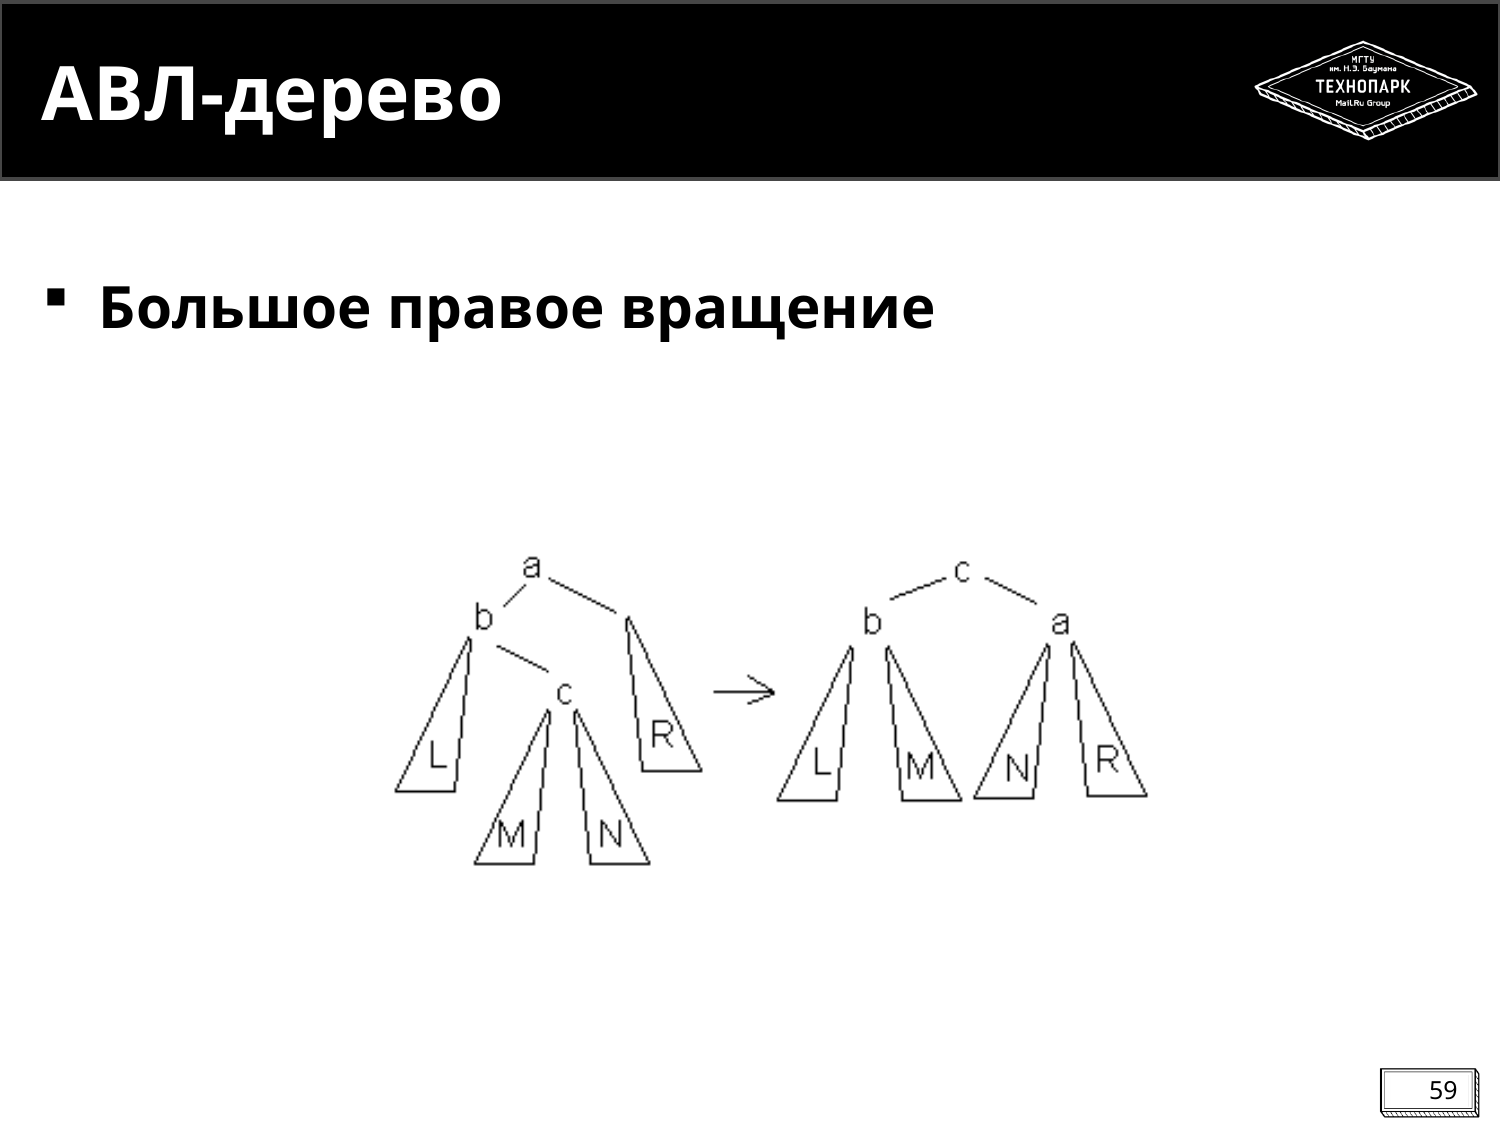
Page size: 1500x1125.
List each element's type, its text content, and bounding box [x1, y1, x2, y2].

slide_number 59 [1130, 1069, 1473, 1114]
picture [1250, 19, 1492, 162]
list Большое правое вращение [27, 262, 1475, 1050]
title АВЛ-дерево [26, 15, 1250, 166]
picture [1366, 1060, 1495, 1125]
picture [391, 483, 1183, 936]
